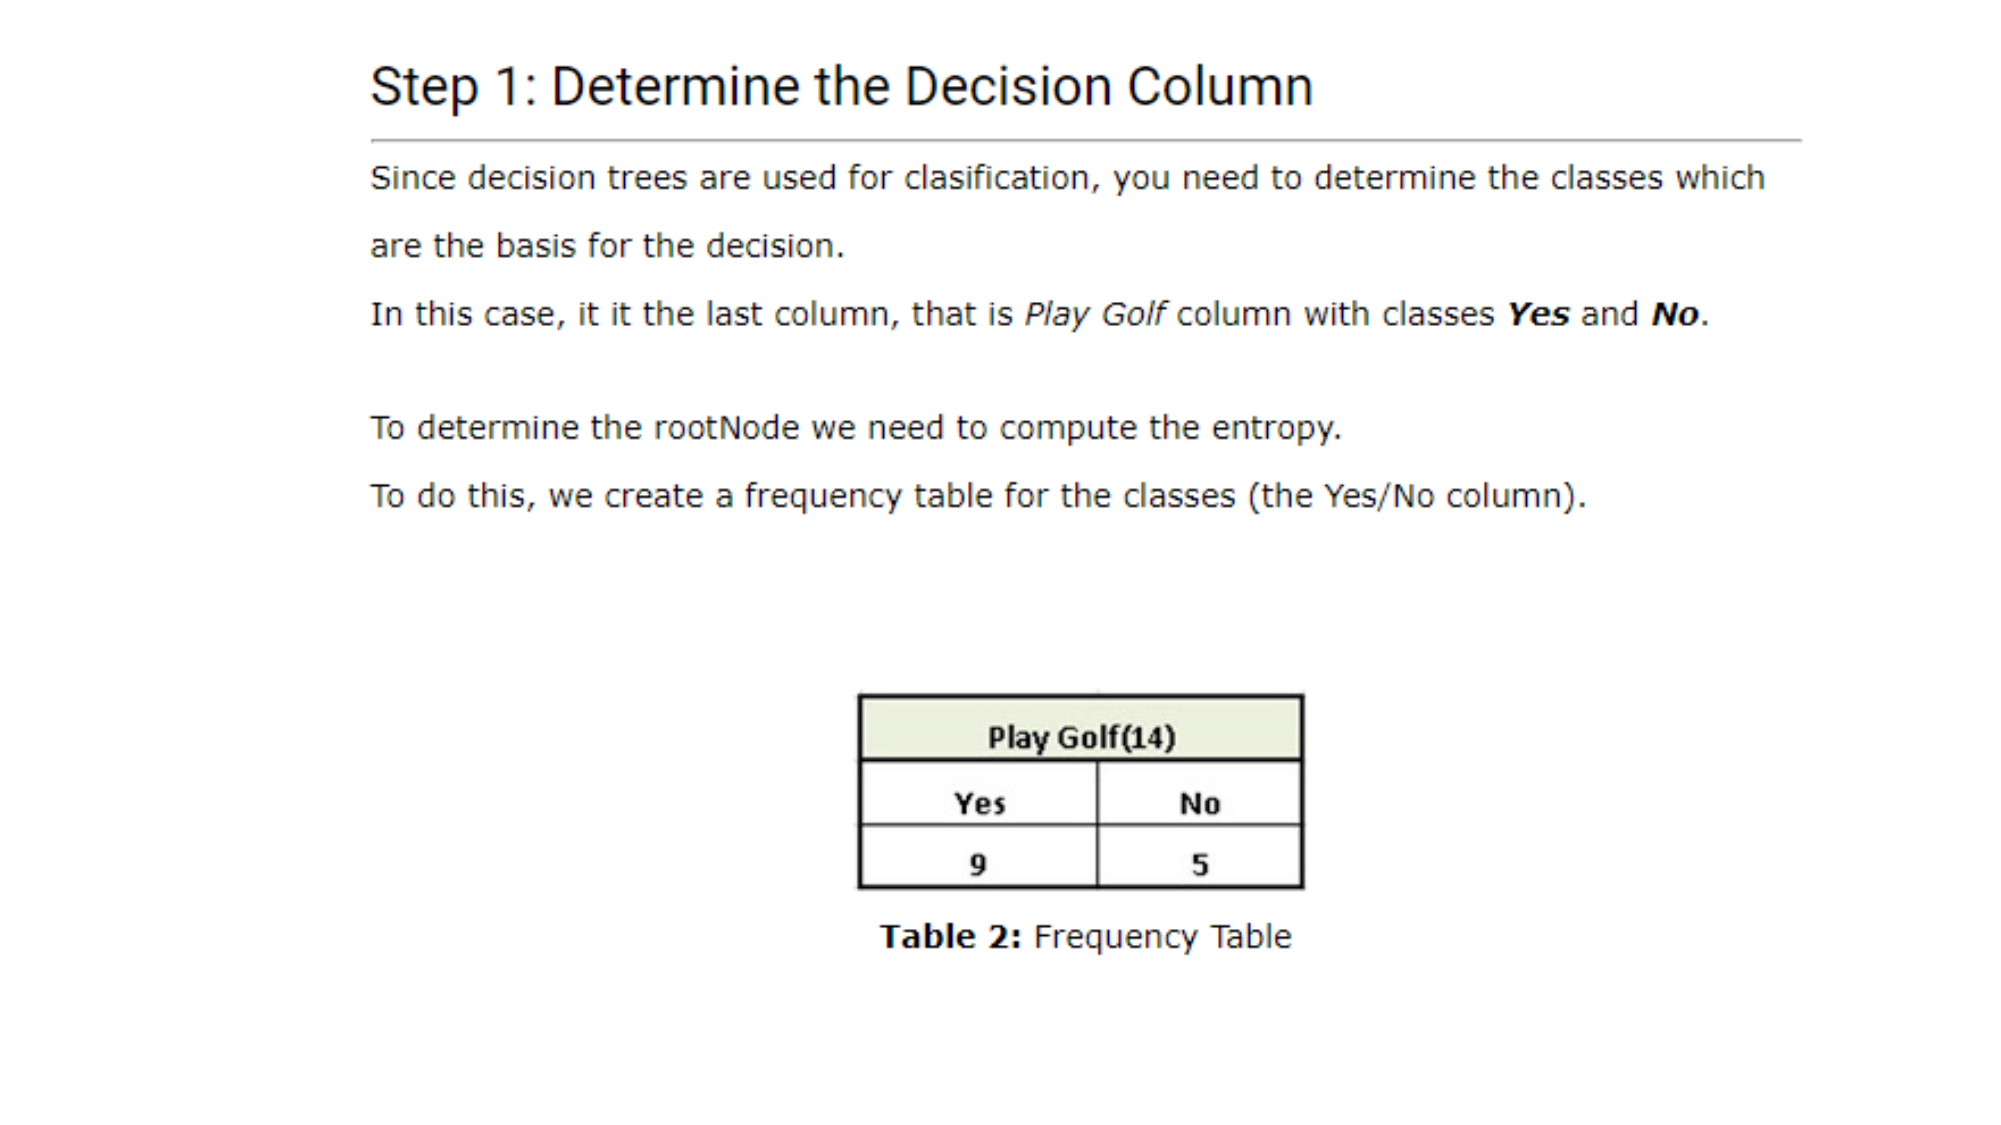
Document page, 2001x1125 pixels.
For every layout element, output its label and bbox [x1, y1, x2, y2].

picture [340, 51, 1835, 969]
